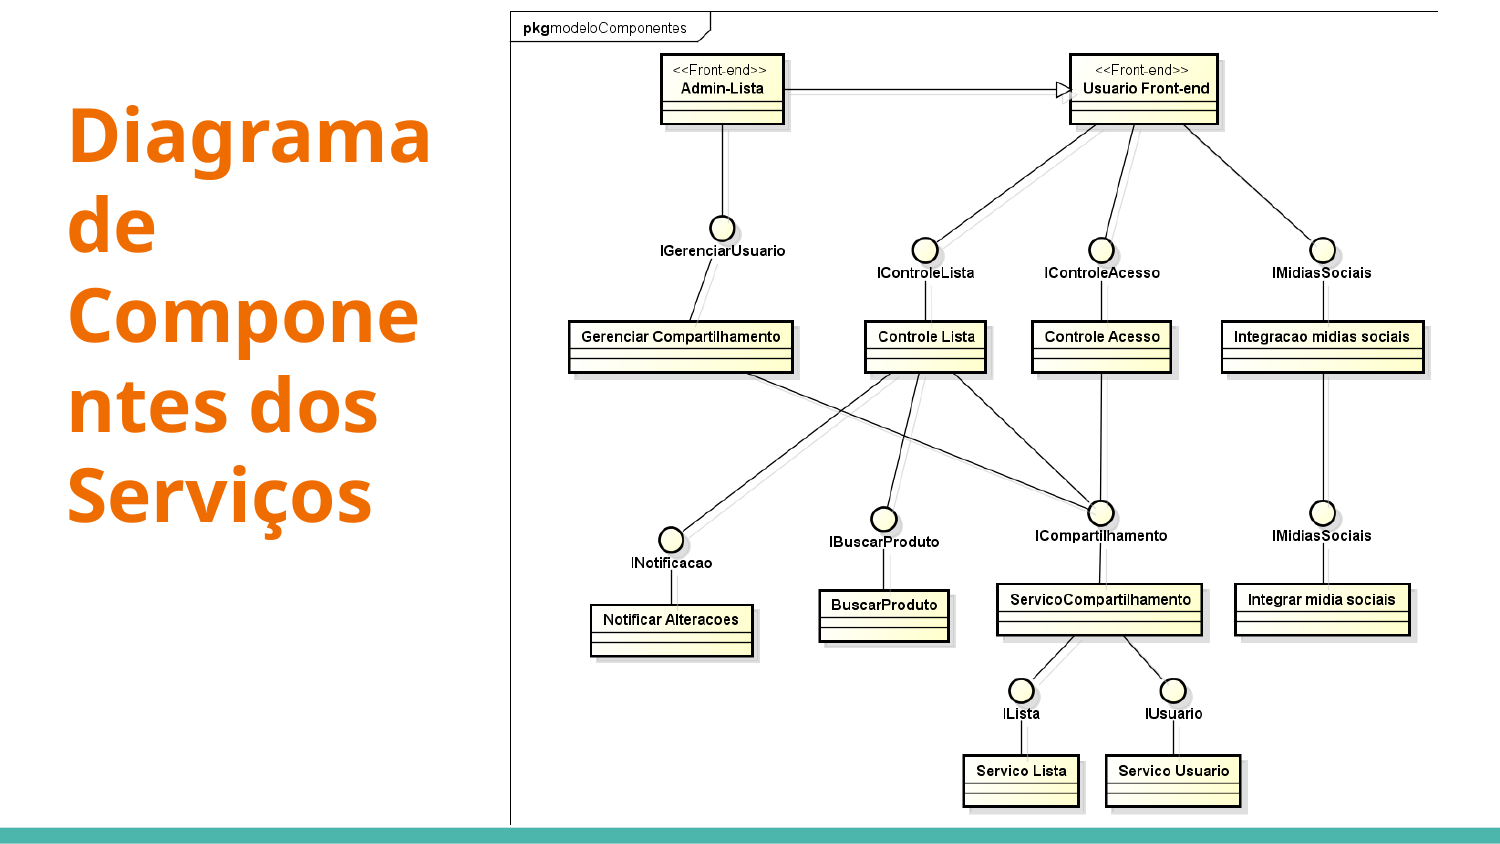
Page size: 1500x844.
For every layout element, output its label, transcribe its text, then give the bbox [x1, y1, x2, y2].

picture [497, 0, 1438, 825]
title Diagrama de Componentes dos Serviços [51, 72, 456, 189]
